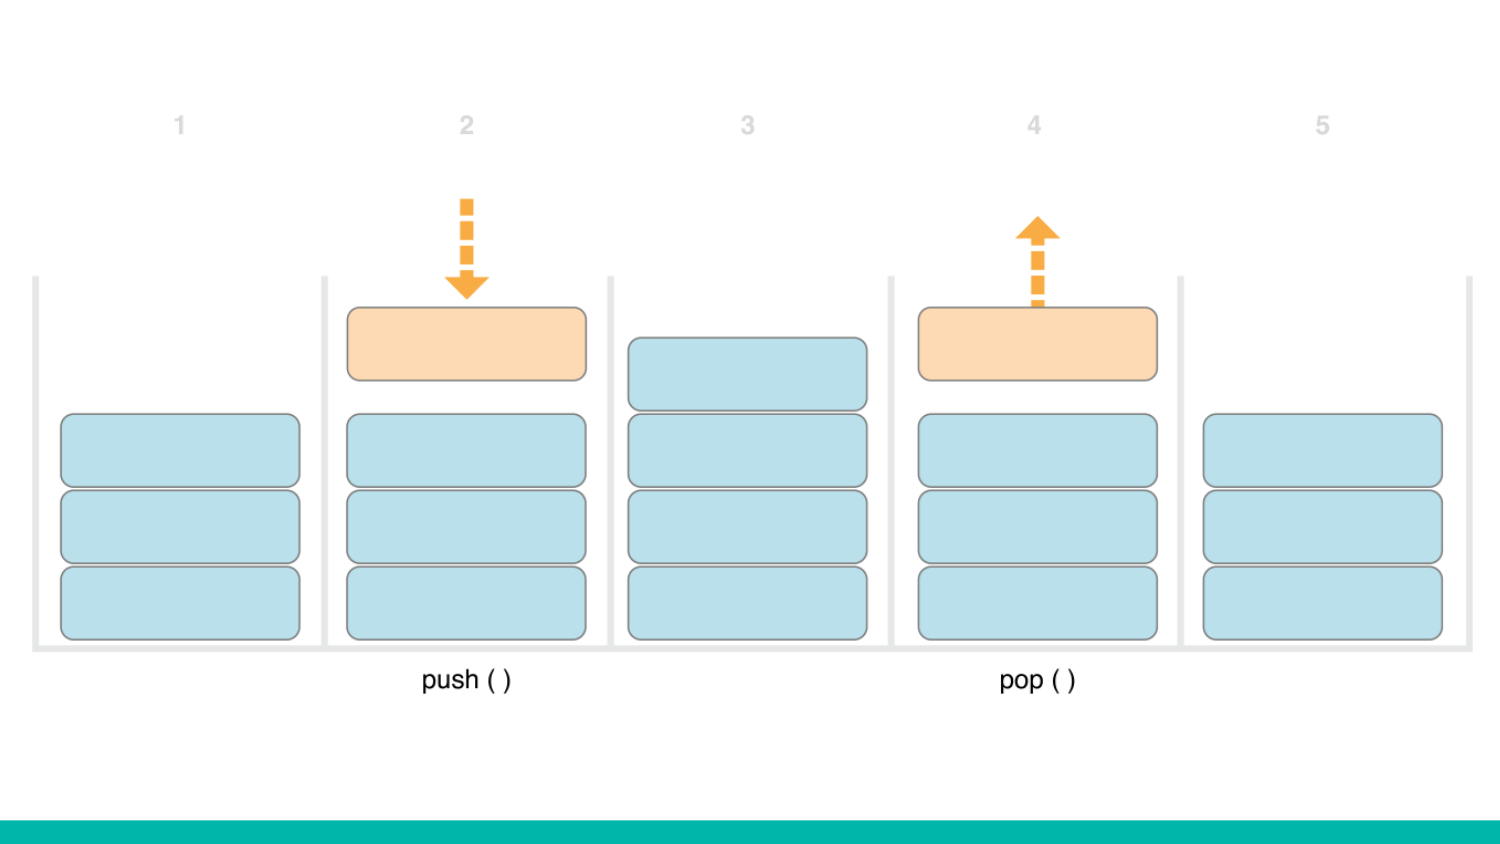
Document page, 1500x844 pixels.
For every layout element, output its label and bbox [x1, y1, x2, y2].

picture [19, 101, 1486, 707]
